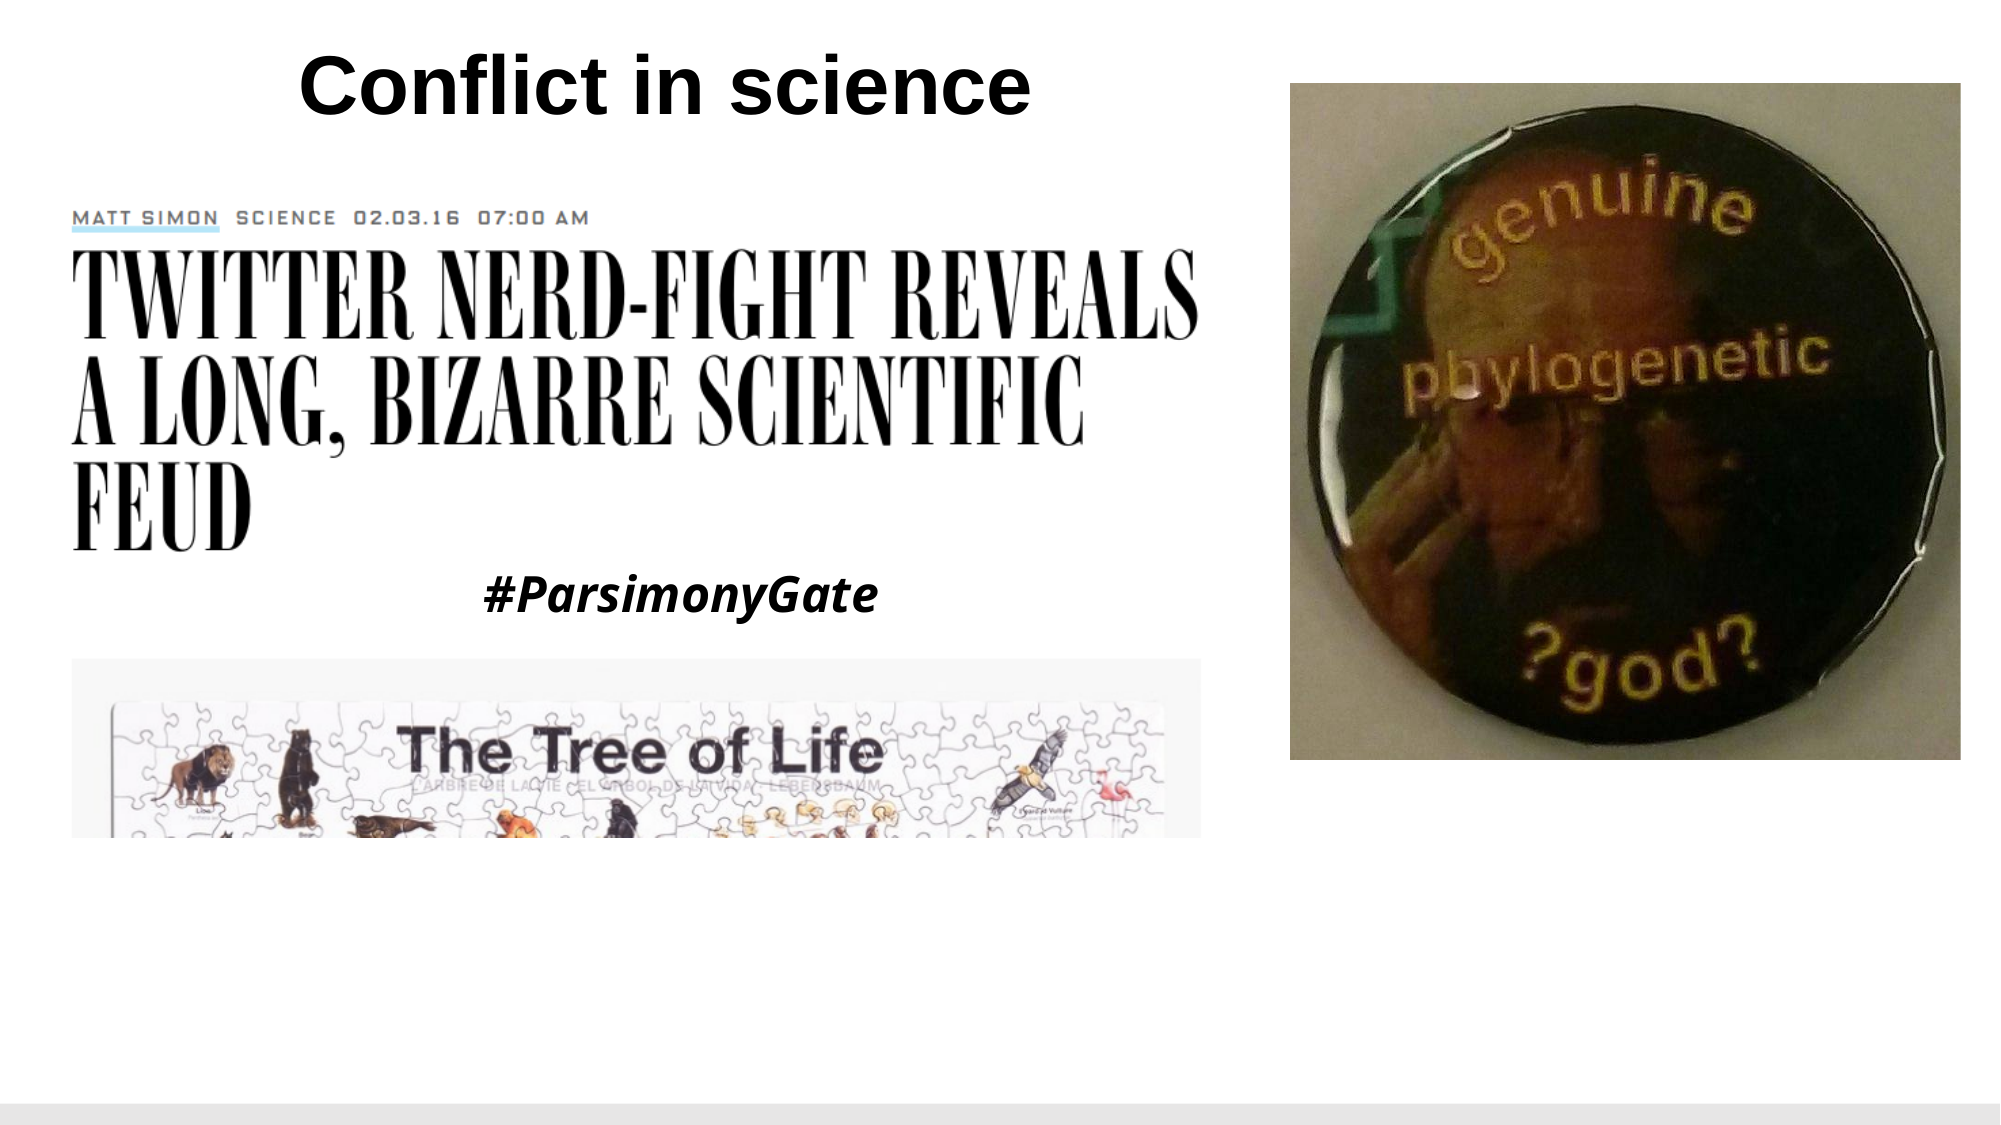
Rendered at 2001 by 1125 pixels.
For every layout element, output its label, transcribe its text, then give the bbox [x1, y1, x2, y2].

title Conflict in science [283, 27, 1682, 154]
picture [11, 150, 1258, 838]
picture [1290, 83, 1961, 760]
